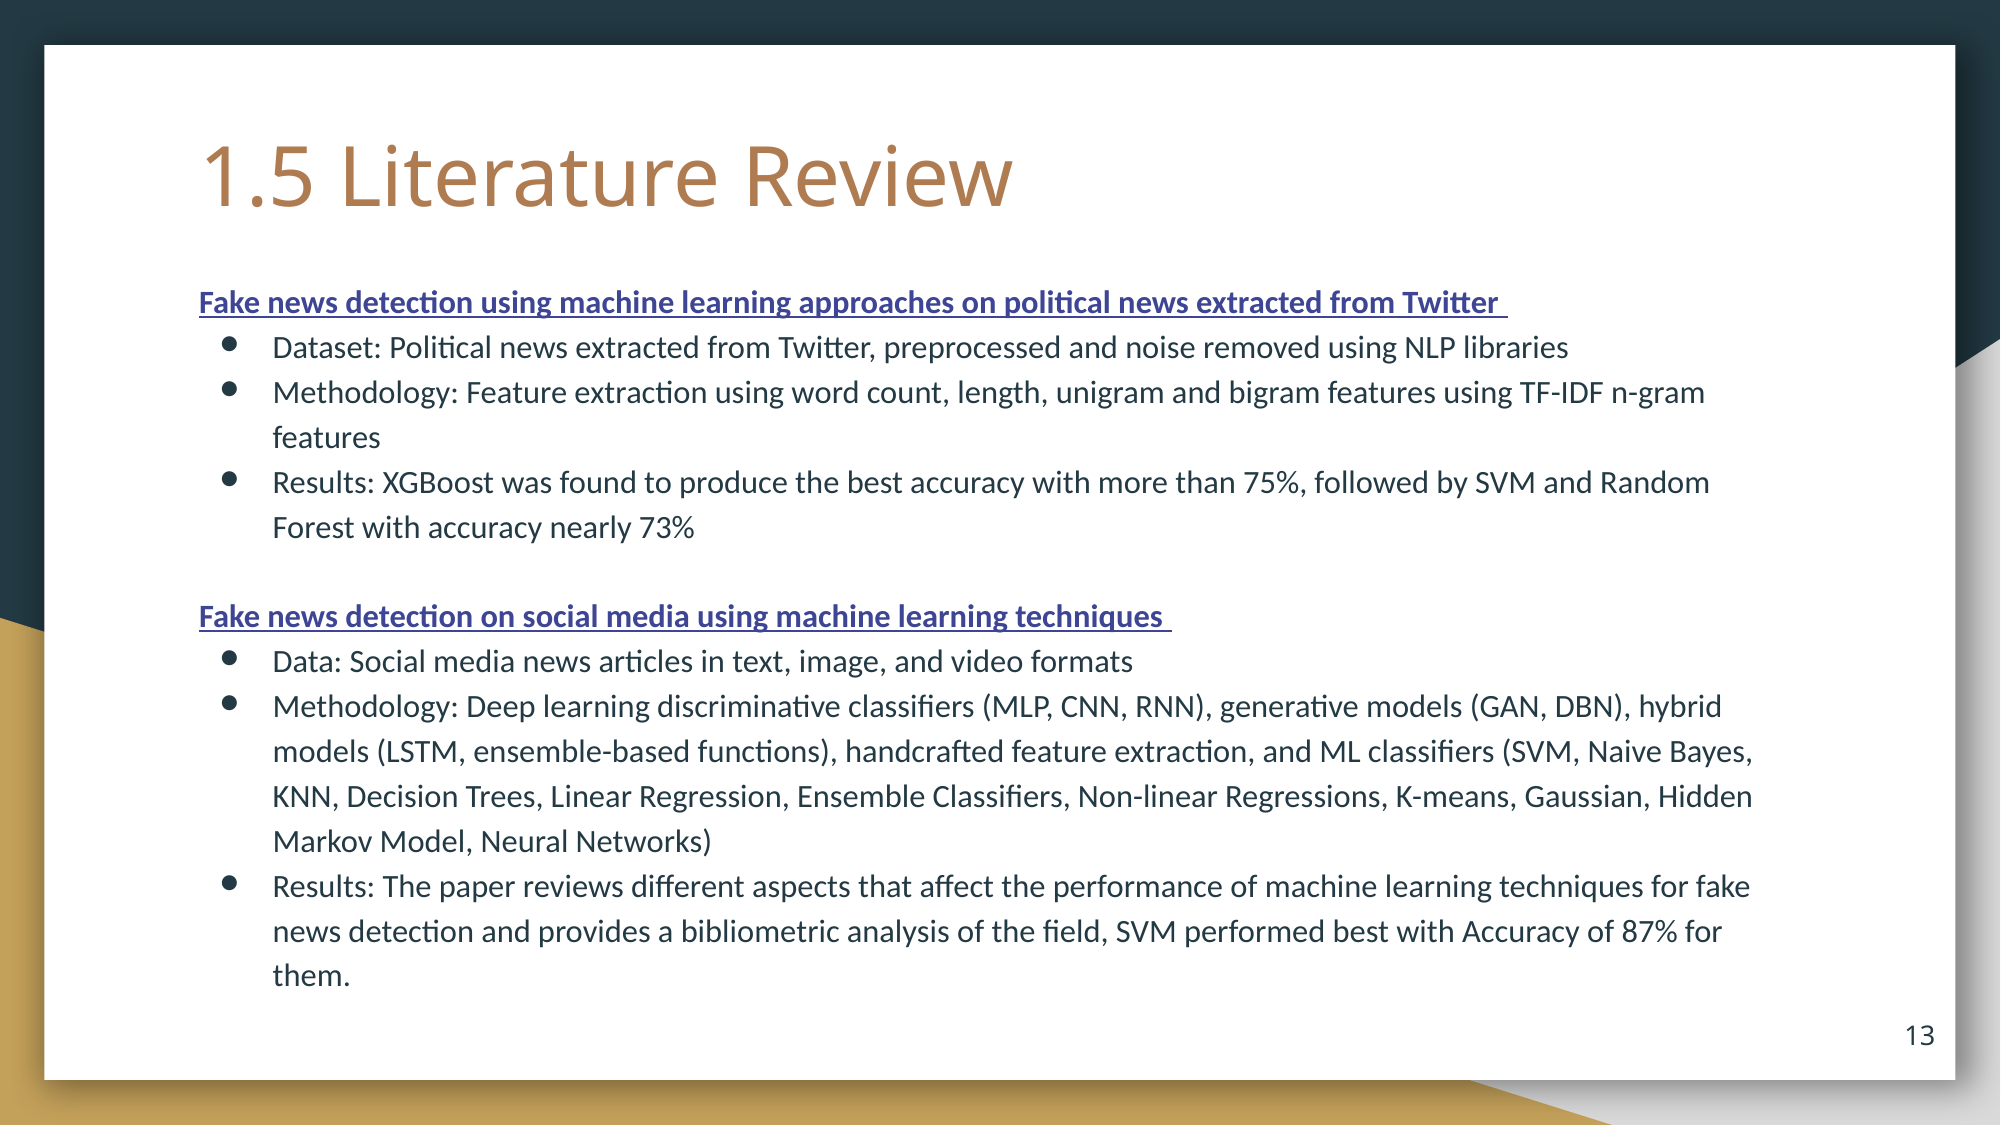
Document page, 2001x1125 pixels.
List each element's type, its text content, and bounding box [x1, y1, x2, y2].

title 1.5 Literature Review [179, 102, 1821, 237]
list Fake news detection using machine learning approaches on political news extracted from Twitter Dataset: Political news extracted from Twitter, preprocessed and noise removed using NLP libraries Methodology: Feature extraction using word count, length, unigram and bigram features using TF-IDF n-gram features Results: XGBoost was found to produce the best accuracy with more than 75%, followed by SVM and Random Forest with accuracy nearly 73% Fake news detection on social media using machine learning techniques Data: Social media news articles in text, image, and video formats Methodology: Deep learning discriminative classifiers (MLP, CNN, RNN), generative models (GAN, DBN), hybrid models (LSTM, ensemble-based functions), handcrafted feature extraction, and ML classifiers (SVM, Naive Bayes, KNN, Decision Trees, Linear Regression, Ensemble Classifiers, Non-linear Regressions, K-means, Gaussian, Hidden Markov Model, Neural Networks) Results: The paper reviews different aspects that affect the performance of machine learning techniques for fake news detection and provides a bibliometric analysis of the field, SVM performed best with Accuracy of 87% for them. [179, 255, 1821, 1020]
slide_number ‹#› [1835, 993, 1956, 1080]
